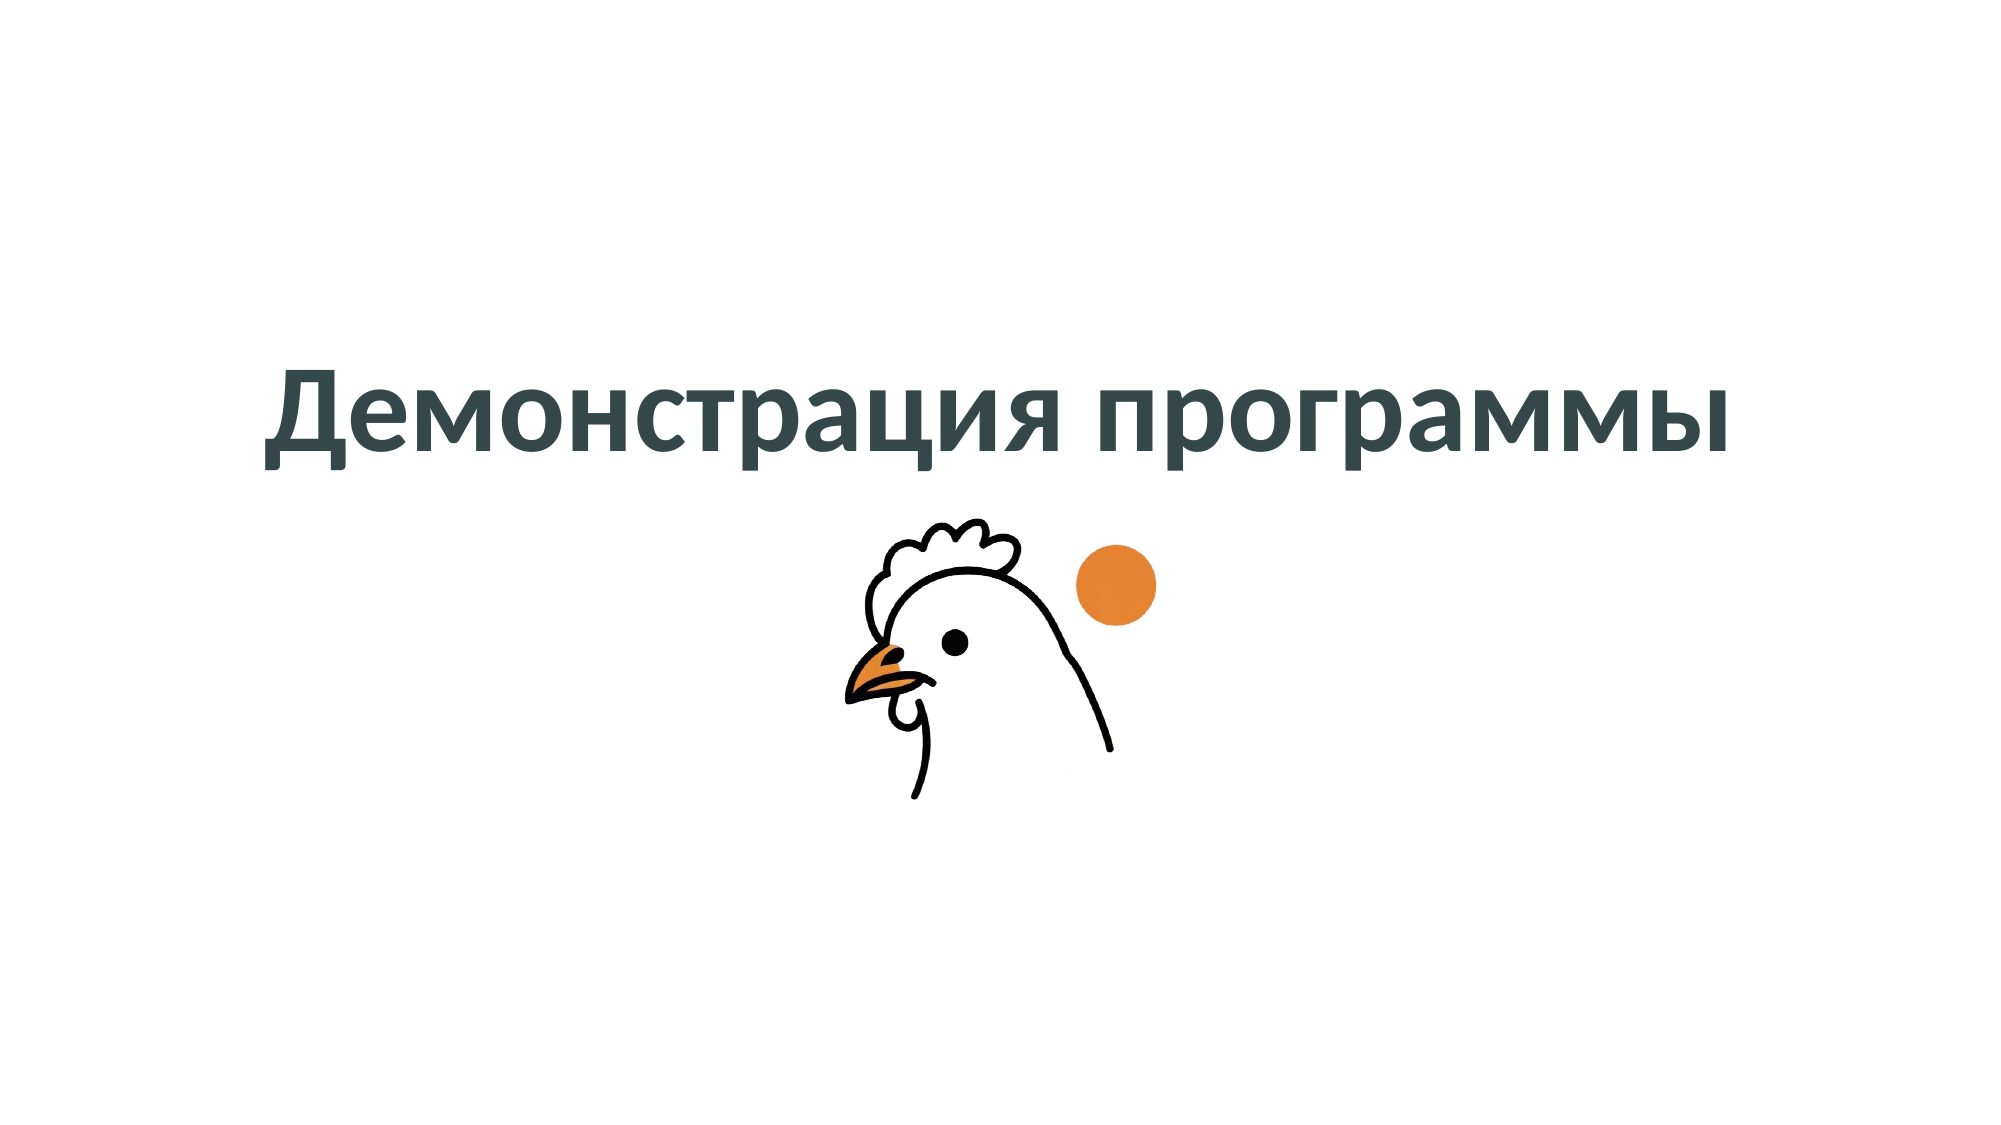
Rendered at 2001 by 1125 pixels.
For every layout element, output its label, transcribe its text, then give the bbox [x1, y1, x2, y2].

picture [825, 485, 1174, 835]
title Демонстрация программы [0, 321, 2000, 486]
